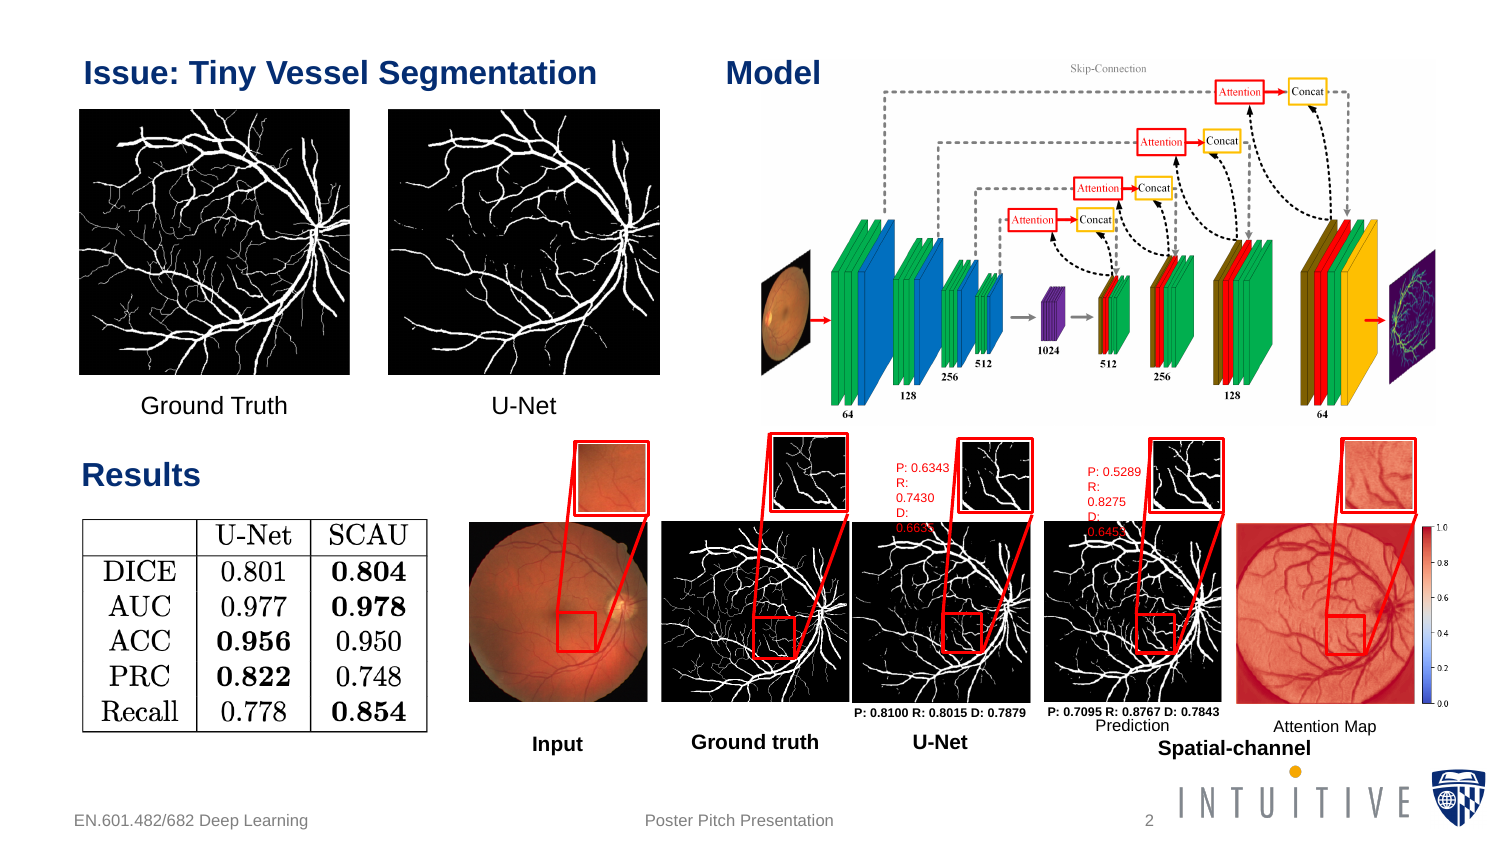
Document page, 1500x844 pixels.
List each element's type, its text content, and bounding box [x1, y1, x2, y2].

picture [79, 514, 434, 737]
picture [760, 59, 1437, 426]
text_box Issue: Tiny Vessel Segmentation [57, 24, 625, 100]
picture [1430, 768, 1487, 829]
text_box Model [701, 24, 846, 100]
picture [1179, 772, 1409, 823]
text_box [463, 432, 1454, 772]
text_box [79, 108, 660, 435]
text_box Results [50, 425, 233, 501]
